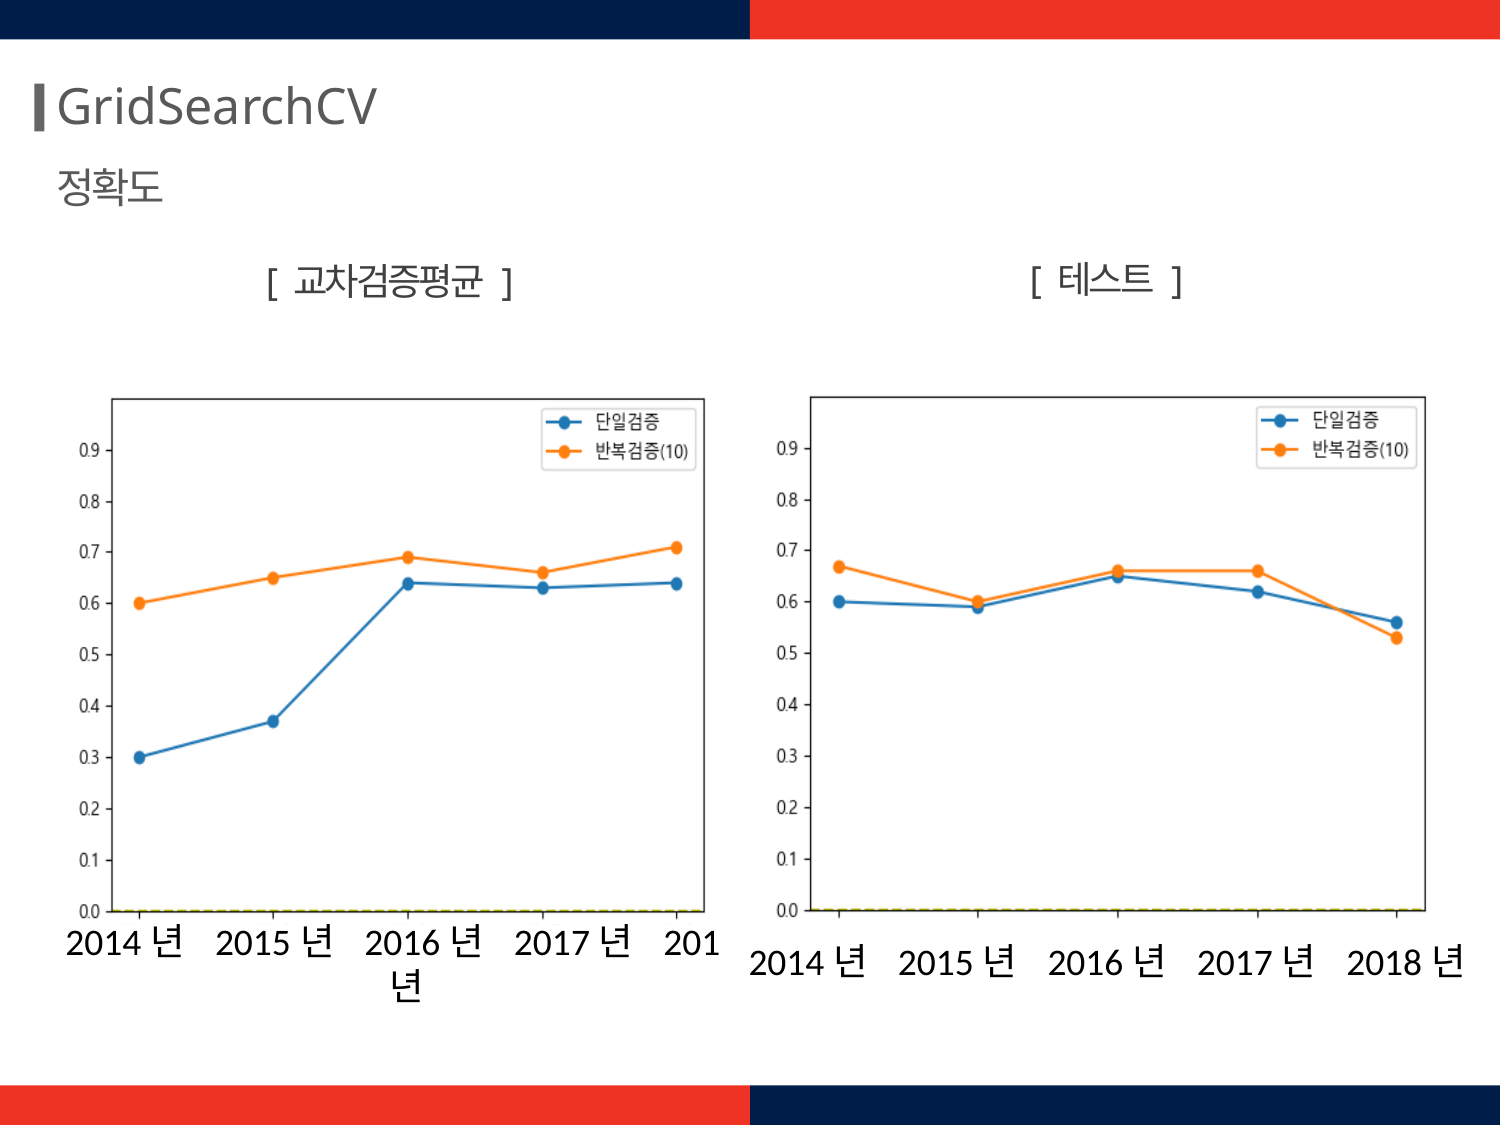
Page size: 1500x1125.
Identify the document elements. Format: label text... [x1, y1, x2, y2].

text_box [750, 1085, 1500, 1125]
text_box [719, 316, 1495, 1000]
text_box 정확도 [41, 154, 1227, 220]
text_box [ 교차검증평균 ] [214, 250, 565, 311]
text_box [16, 318, 780, 1002]
text_box [0, 0, 749, 40]
text_box [749, 0, 1500, 40]
text_box [0, 1085, 750, 1125]
text_box GridSearchCV [41, 66, 423, 142]
text_box [ 테스트 ] [873, 249, 1340, 309]
